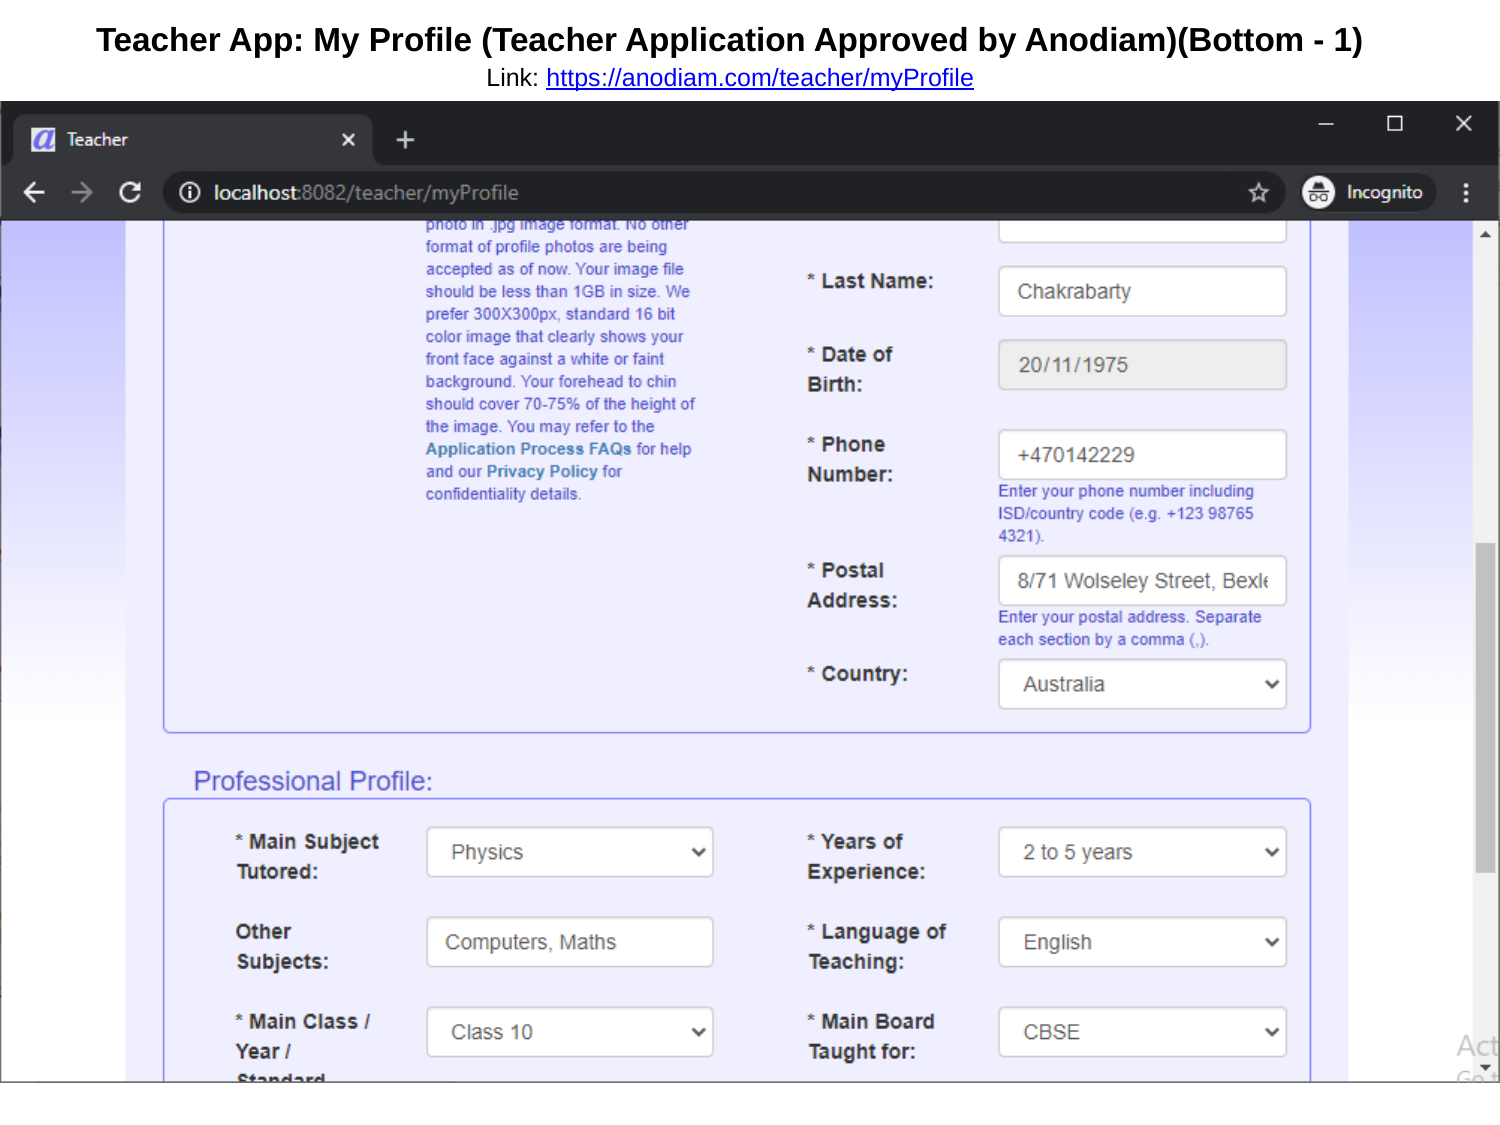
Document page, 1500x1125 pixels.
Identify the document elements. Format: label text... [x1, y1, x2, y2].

text_box Teacher App: My Profile (Teacher Application Approved by Anodiam)(Bottom - 1) [81, 5, 1380, 66]
text_box Link: https://anodiam.com/teacher/myProfile [54, 54, 1407, 100]
picture [0, 101, 1500, 1083]
